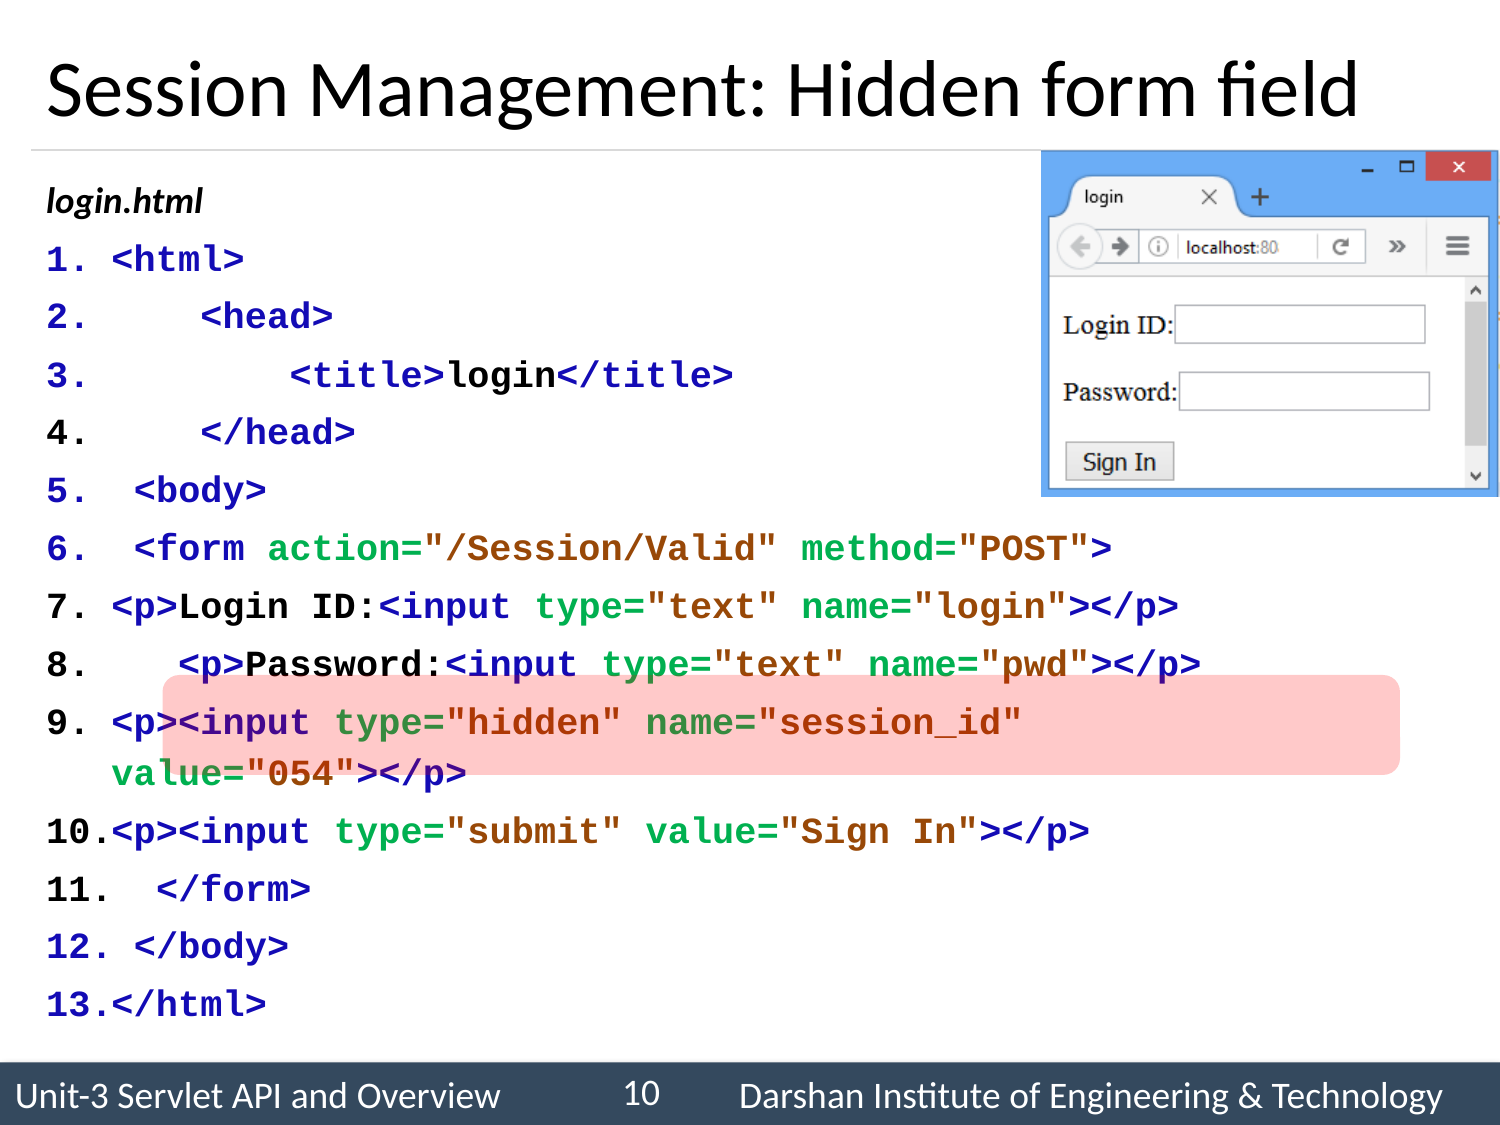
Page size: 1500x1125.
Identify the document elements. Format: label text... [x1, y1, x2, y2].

list login.html <html> <head> <title>login</title> </head> <body> <form action="/Session/Valid" method="POST"> <p>Login ID:<input type="text" name="login"></p> <p>Password:<input type="text" name="pwd"></p> <p><input type="hidden" name="session_id" value="054"></p> <p><input type="submit" value="Sign In"></p> </form> </body> </html> [31, 162, 1469, 1038]
title Session Management: Hidden form field [31, 17, 1469, 150]
text_box [160, 672, 1403, 778]
picture [1040, 149, 1500, 498]
slide_number 10 [575, 1060, 675, 1121]
